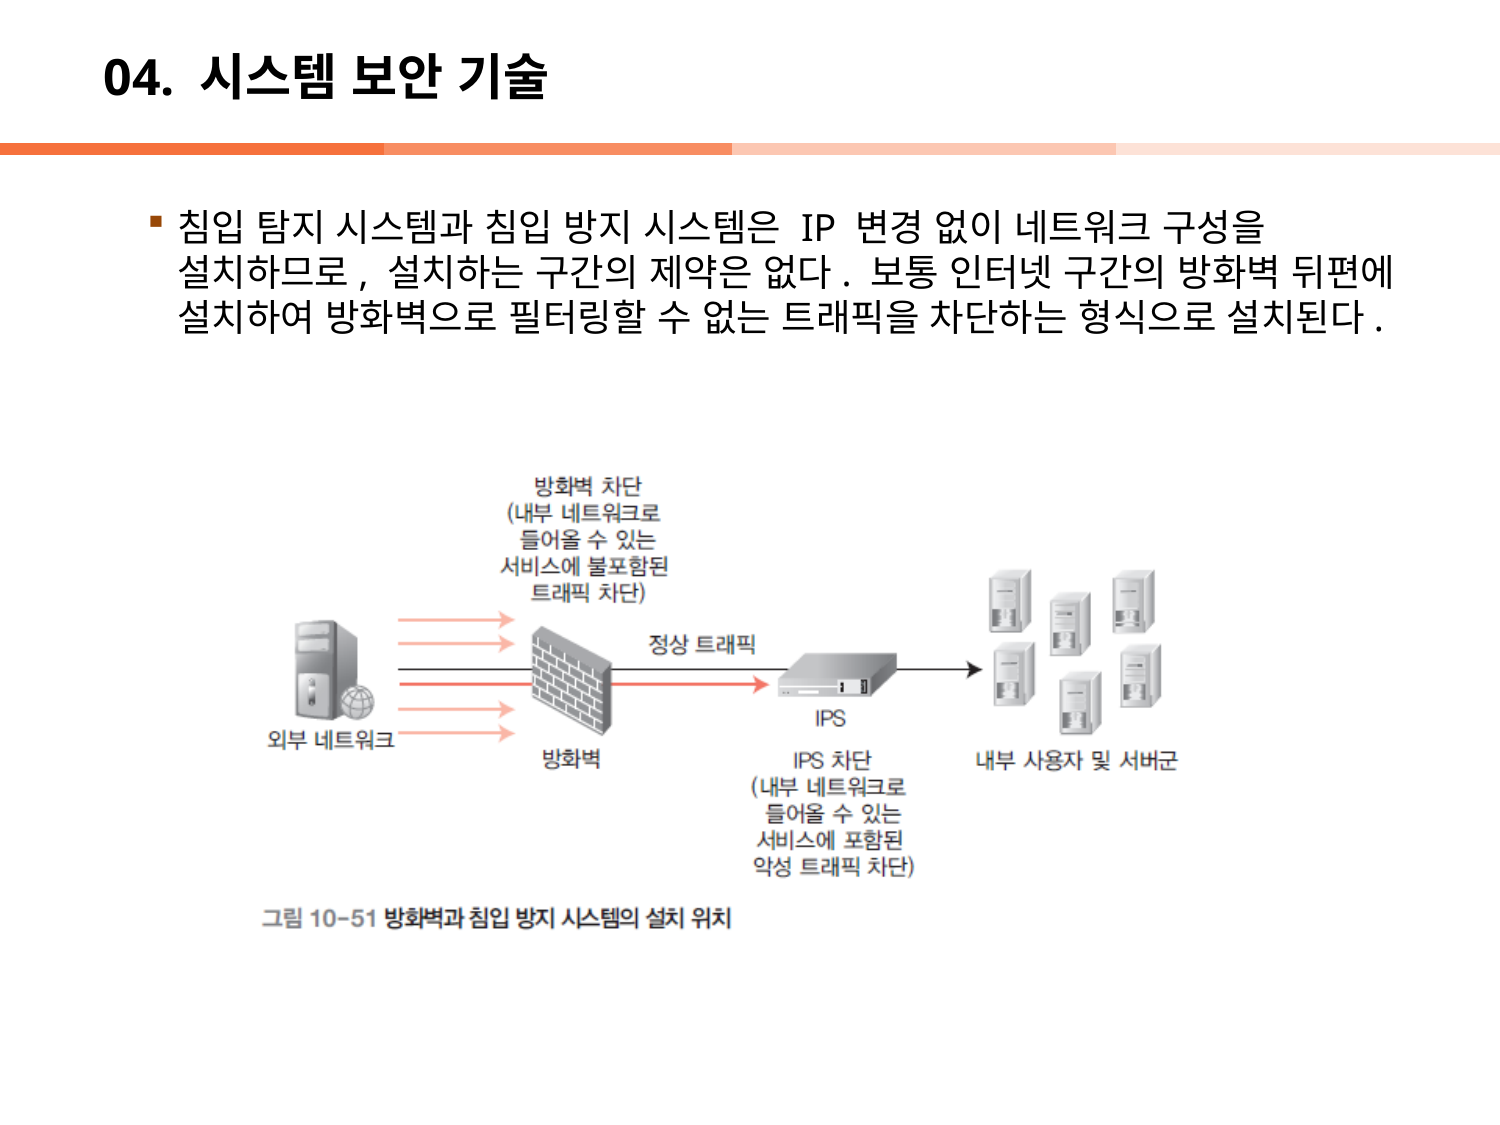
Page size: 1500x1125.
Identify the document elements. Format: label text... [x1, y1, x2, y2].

picture [241, 455, 1227, 960]
title 04. 시스템 보안 기술 [88, 30, 1330, 121]
list 침입 탐지 시스템과 침입 방지 시스템은 IP 변경 없이 네트워크 구성을 설치하므로, 설치하는 구간의 제약은 없다. 보통 인터넷 구간의 방화벽 뒤편에 설치하여 방화벽으로 필터링할 수 없는 트래픽을 차단하는 형식으로 설치된다. [88, 196, 1436, 1083]
